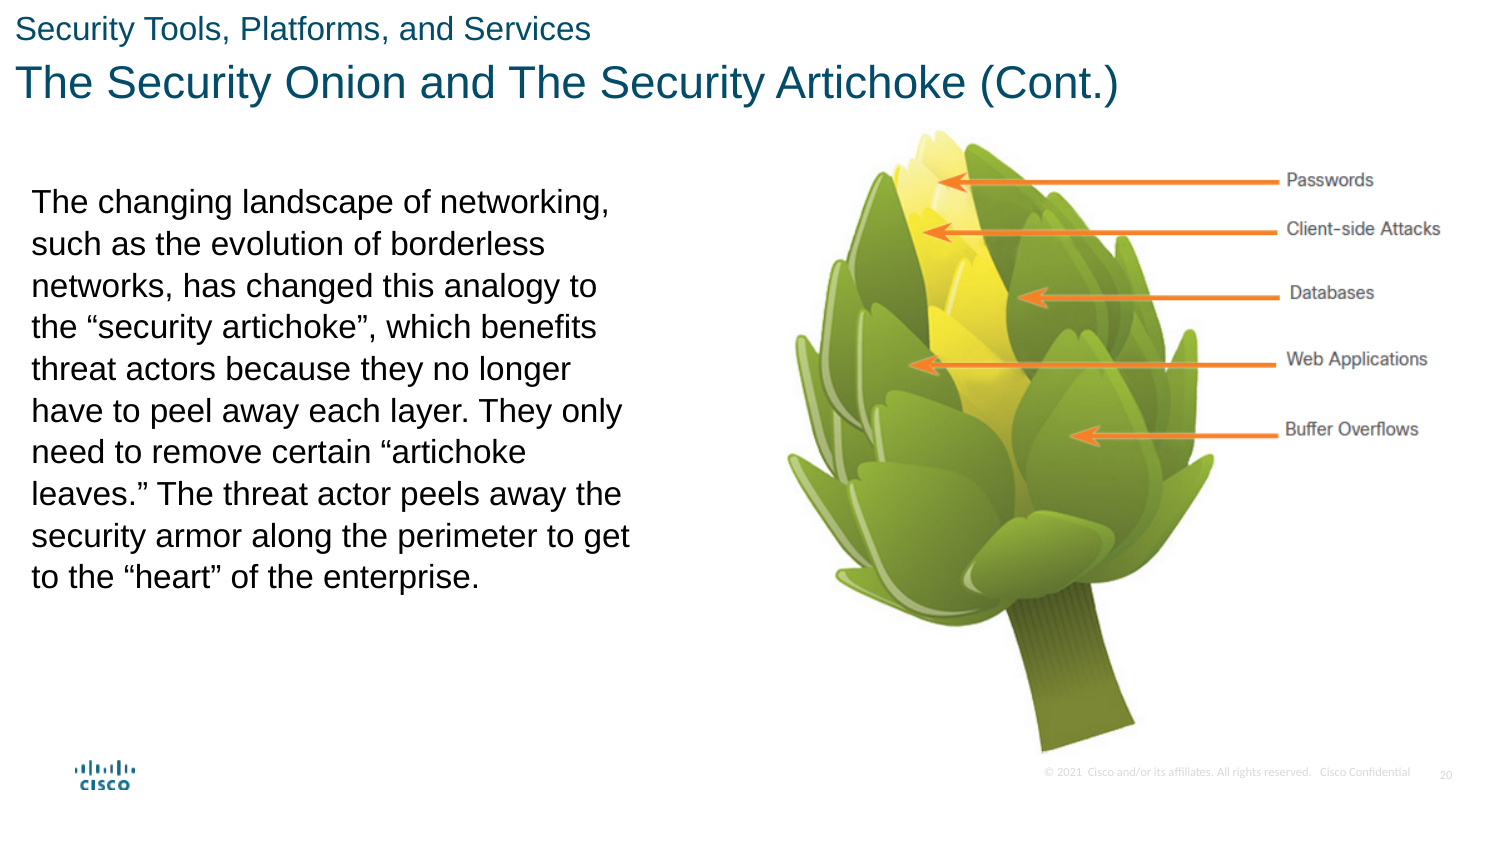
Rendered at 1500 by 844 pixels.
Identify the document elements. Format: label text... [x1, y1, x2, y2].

text_box The changing landscape of networking, such as the evolution of borderless networks, has changed this analogy to the “security artichoke”, which benefits threat actors because they no longer have to peel away each layer. They only need to remove certain “artichoke leaves.” The threat actor peels away the security armor along the perimeter to get to the “heart” of the enterprise. [16, 171, 666, 594]
slide_number 20 [1425, 759, 1500, 797]
picture [75, 759, 135, 790]
list The Security Onion and The Security Artichoke (Cont.) [0, 45, 1500, 195]
picture [779, 120, 1454, 760]
list Security Tools, Platforms, and Services [0, 0, 1500, 45]
